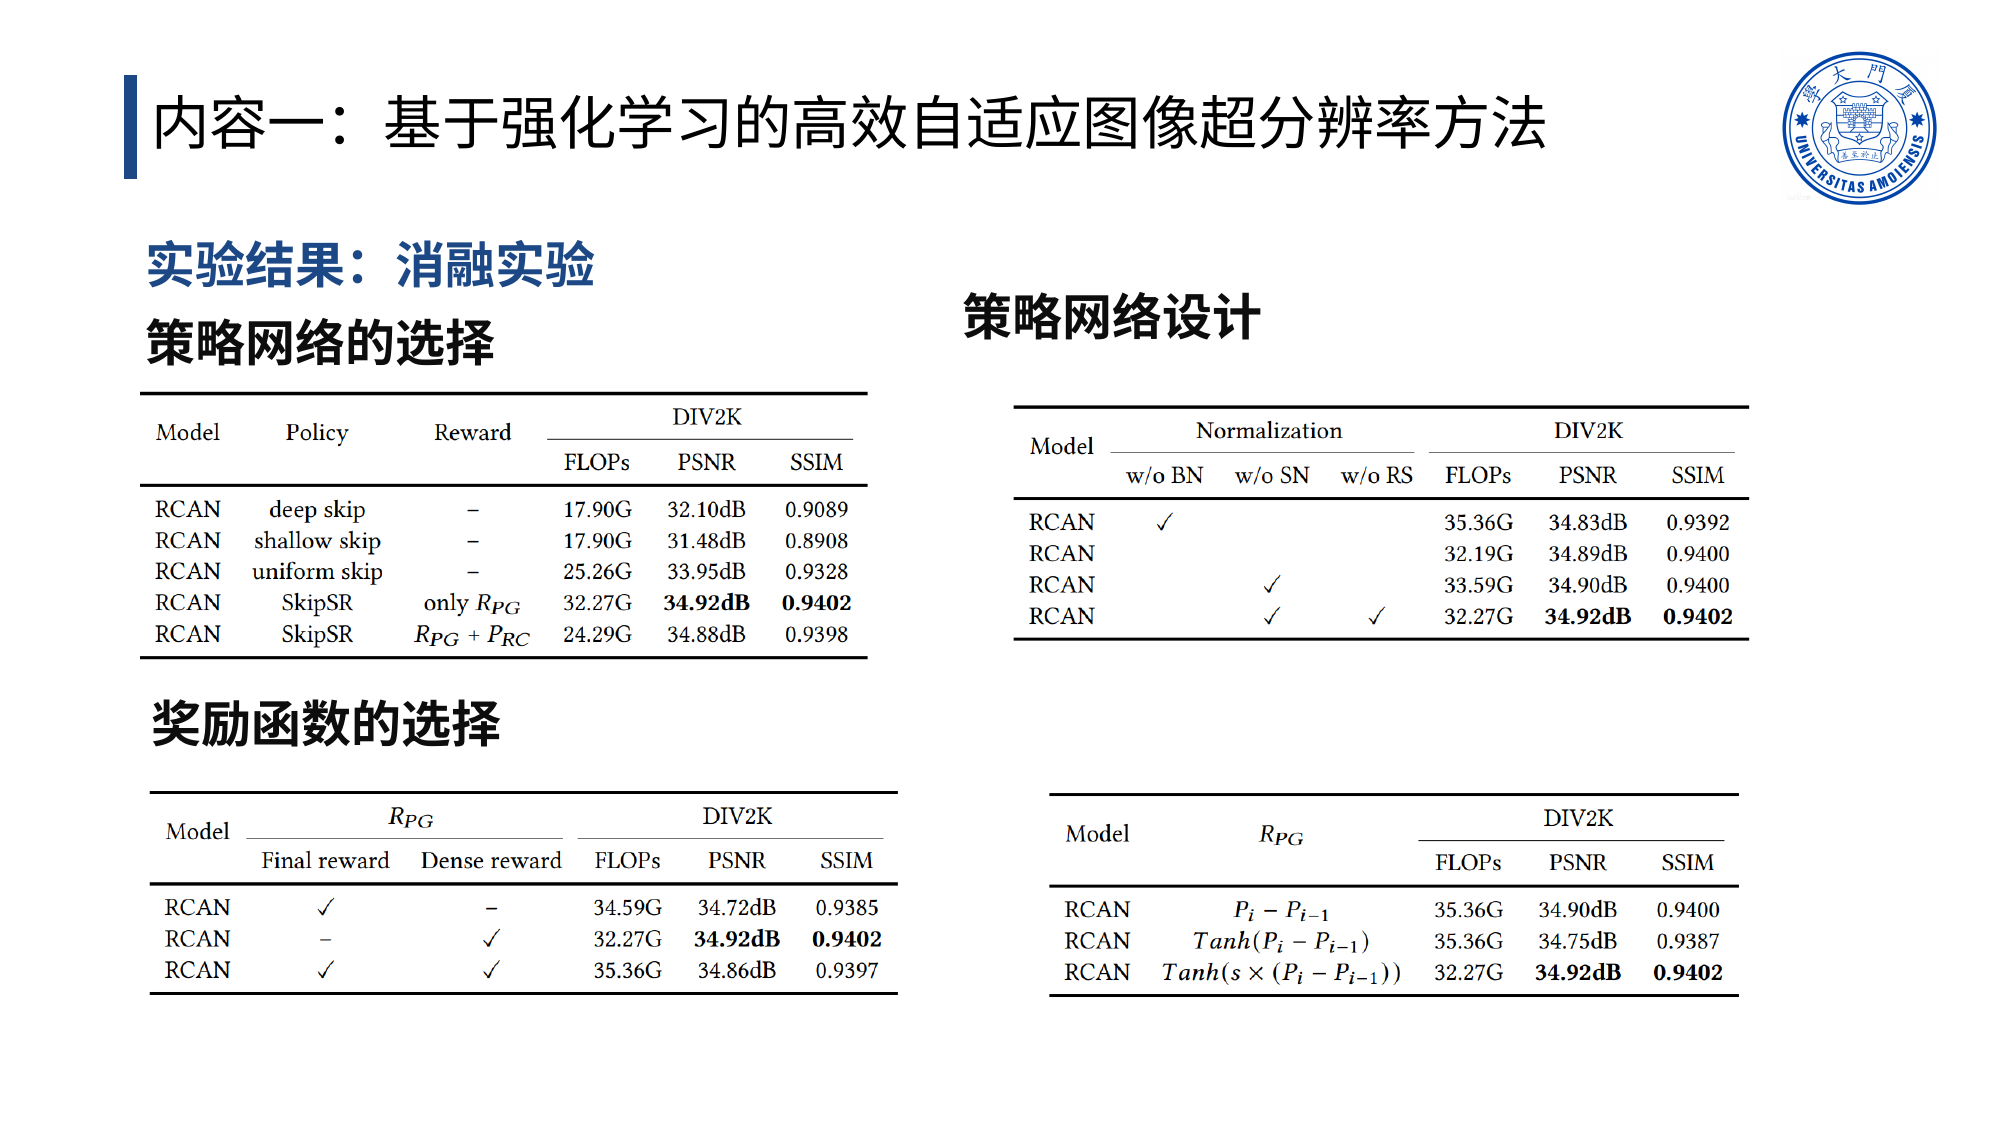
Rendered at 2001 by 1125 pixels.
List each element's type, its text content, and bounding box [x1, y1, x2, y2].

text_box 策略网络的选择 [130, 304, 856, 359]
text_box 策略网络设计 [948, 278, 1673, 353]
picture [1024, 779, 1760, 1011]
text_box 内容一：基于强化学习的高效自适应图像超分辨率方法 [136, 78, 1676, 164]
picture [1780, 48, 1940, 208]
picture [135, 762, 926, 1012]
text_box 实验结果：消融实验 [130, 225, 1200, 301]
picture [130, 359, 892, 686]
picture [999, 372, 1765, 666]
text_box 奖励函数的选择 [136, 686, 862, 760]
